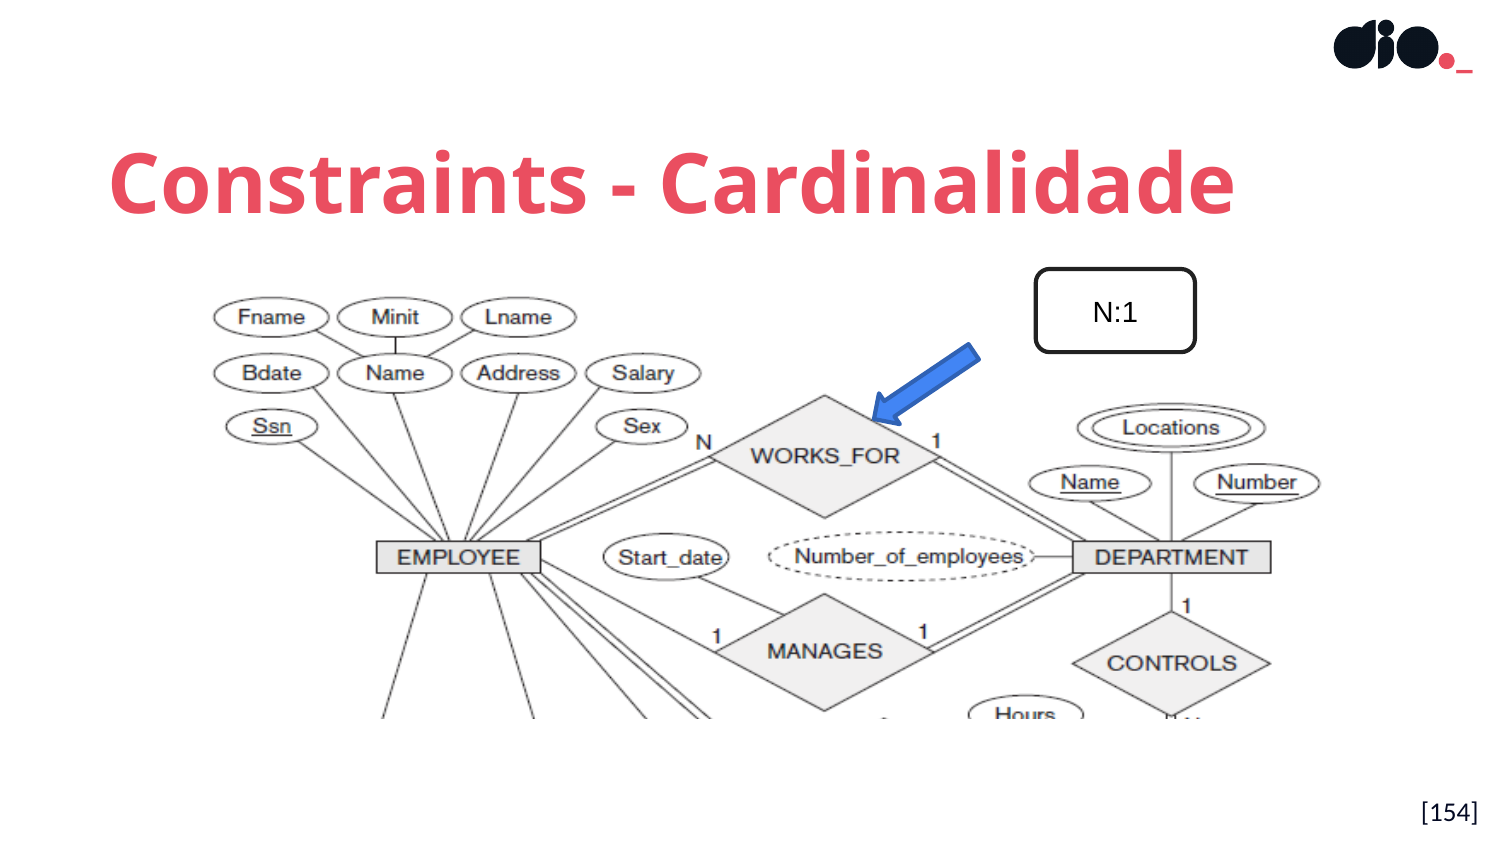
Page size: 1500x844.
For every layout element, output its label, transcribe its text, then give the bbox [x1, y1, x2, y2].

picture [192, 281, 1328, 720]
text_box Constraints - Cardinalidade [92, 104, 1408, 243]
picture [1333, 19, 1473, 74]
text_box N:1 [1034, 266, 1197, 280]
slide_number [154] [1403, 779, 1494, 844]
